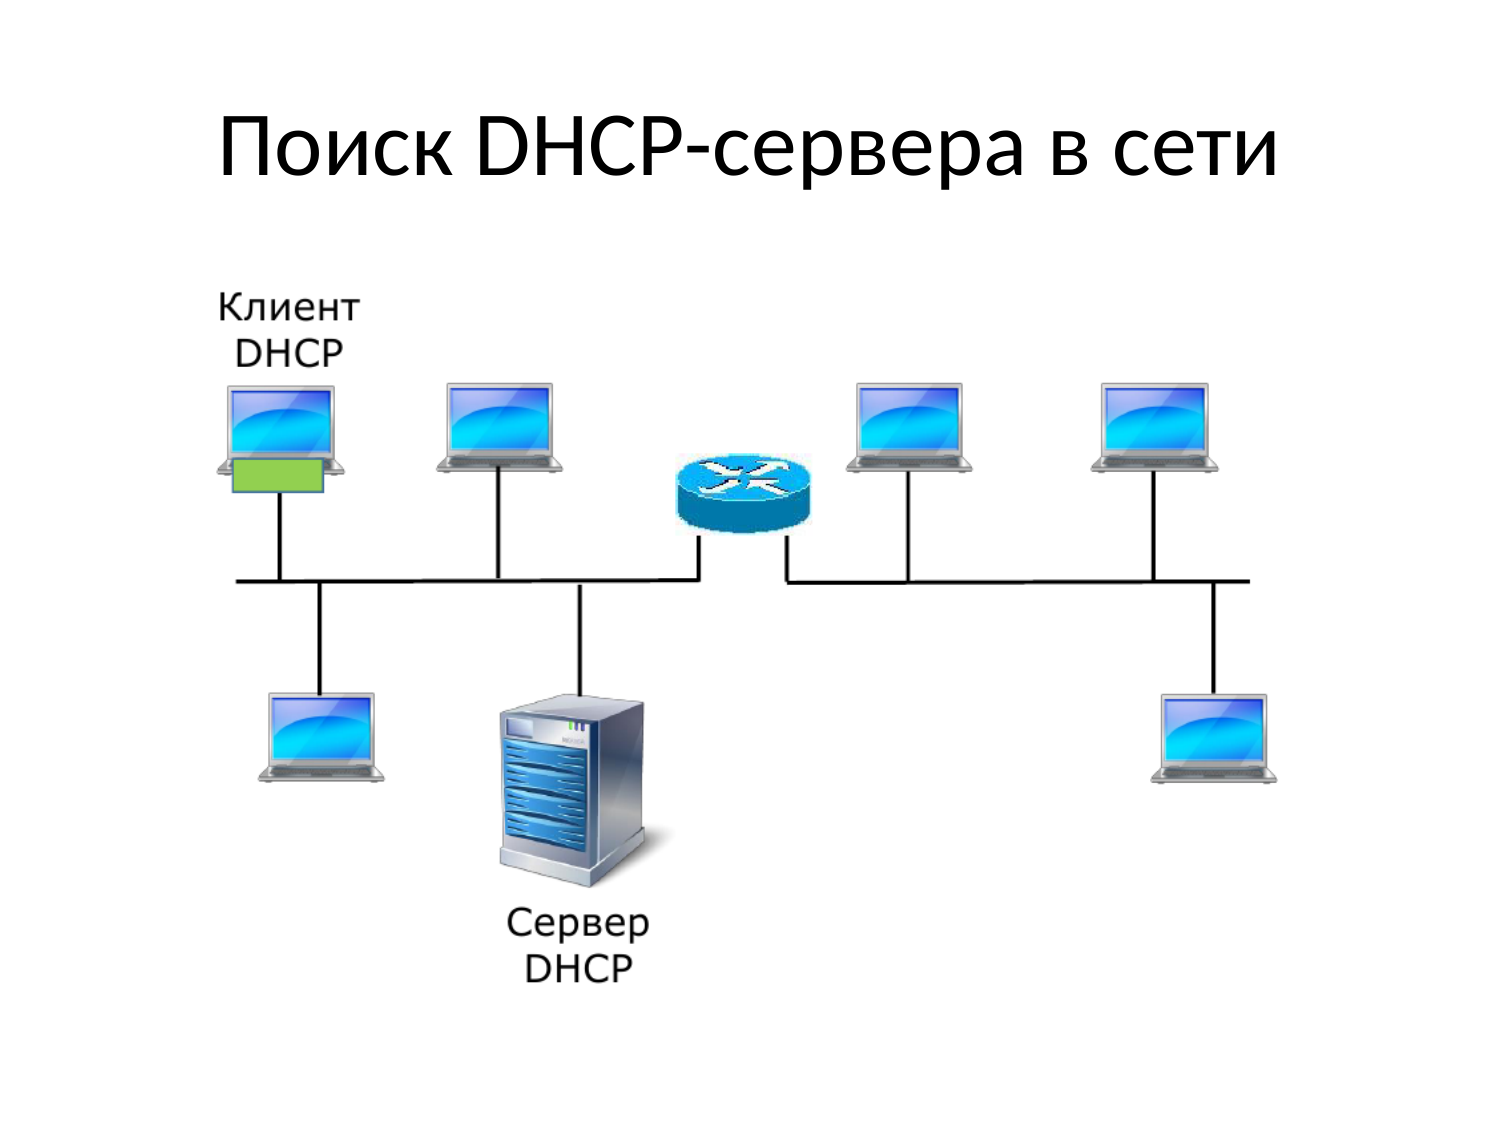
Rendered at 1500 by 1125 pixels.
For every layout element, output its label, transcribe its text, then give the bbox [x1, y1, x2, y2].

title Поиск DHCP-сервера в сети [75, 45, 1425, 233]
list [190, 262, 1310, 1006]
